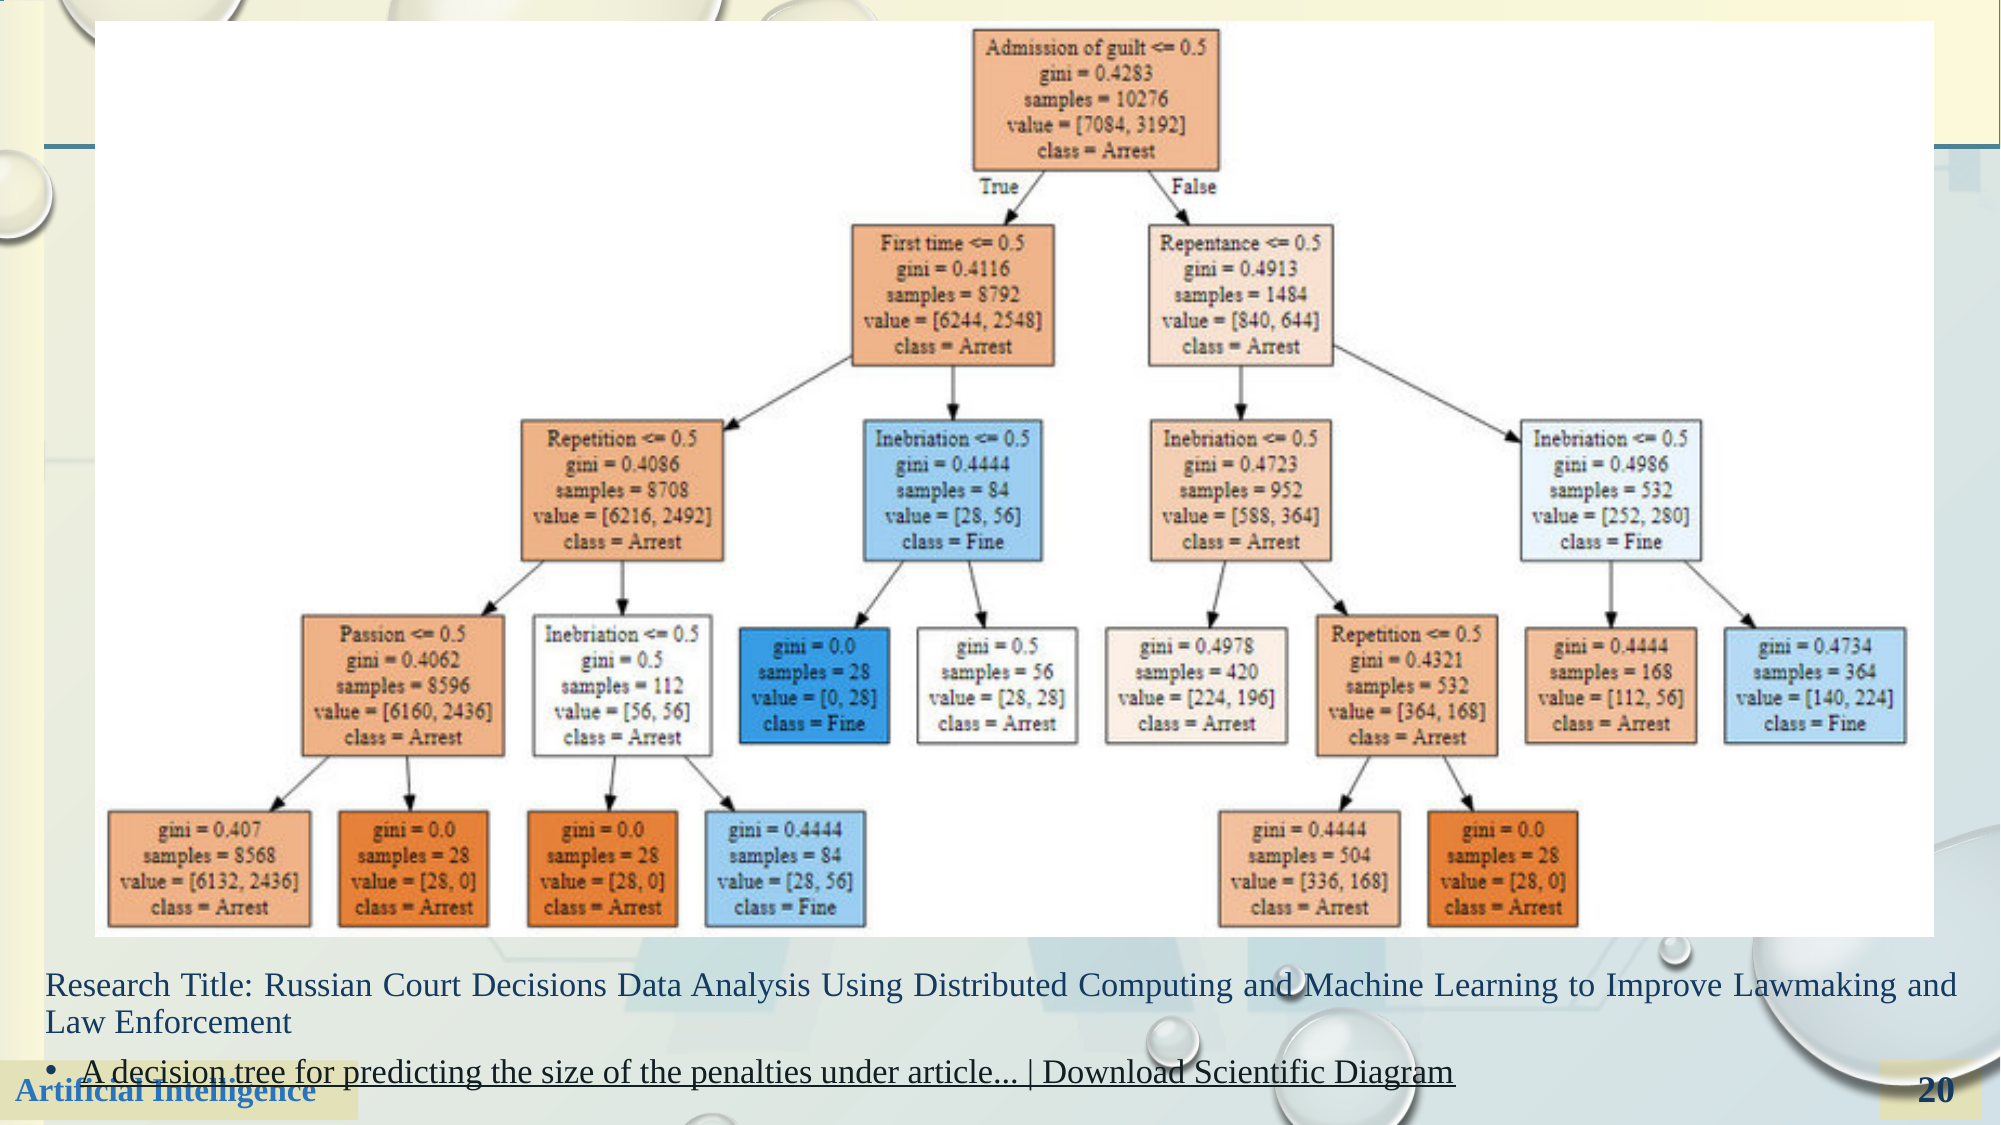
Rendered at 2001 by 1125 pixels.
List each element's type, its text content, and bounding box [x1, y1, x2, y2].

list Research Title: Russian Court Decisions Data Analysis Using Distributed Computing and Machine Learning to Improve Lawmaking and Law Enforcement A decision tree for predicting the size of the penalties under article... | Download Scientific Diagram [30, 959, 1975, 1099]
picture [0, 0, 2001, 1125]
slide_number 20 [1692, 1057, 1970, 1118]
